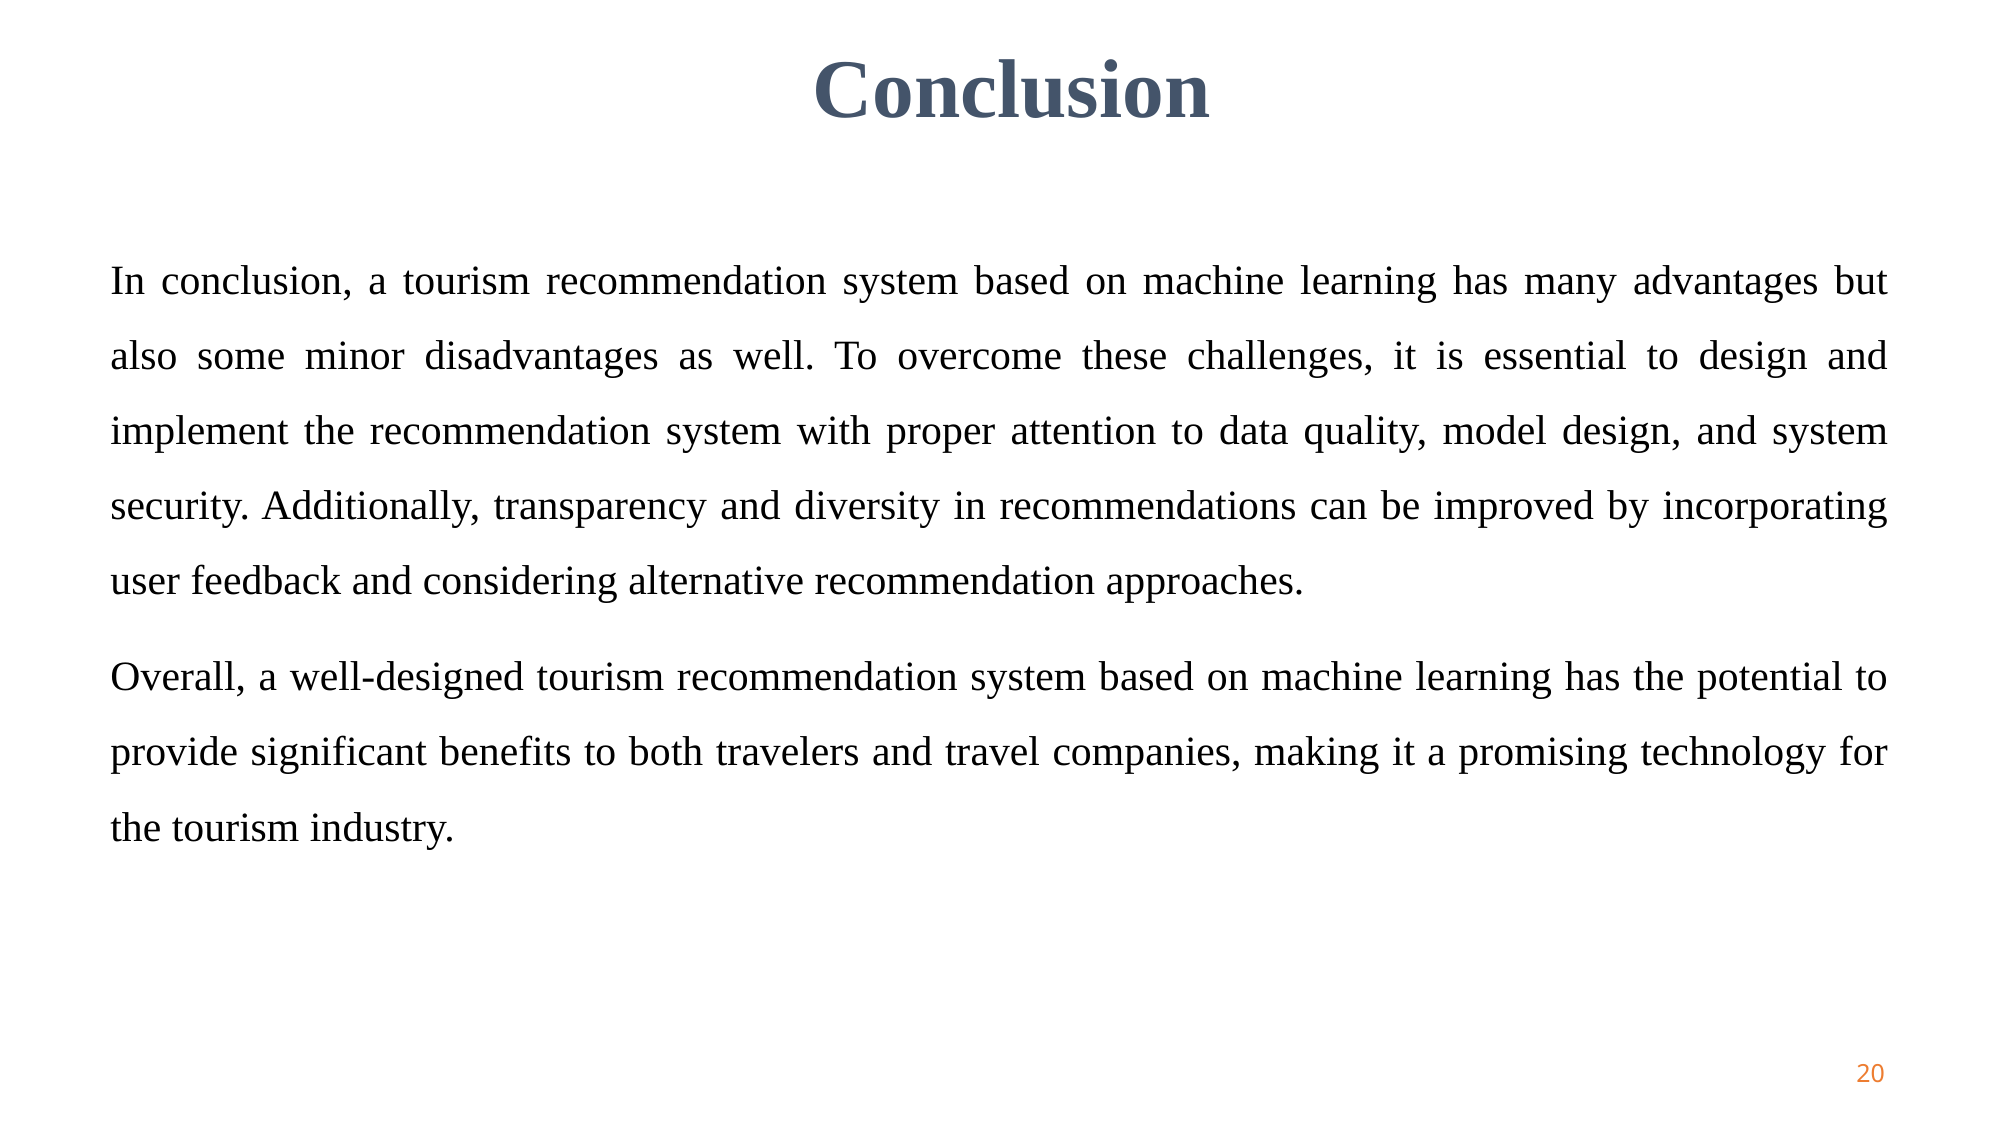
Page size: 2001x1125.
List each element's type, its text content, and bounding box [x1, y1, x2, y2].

text_box 20 [1841, 1049, 1950, 1099]
text_box Conclusion [95, 33, 1929, 149]
list In conclusion, a tourism recommendation system based on machine learning has many advantages but also some minor disadvantages as well. To overcome these challenges, it is essential to design and implement the recommendation system with proper attention to data quality, model design, and system security. Additionally, transparency and diversity in recommendations can be improved by incorporating user feedback and considering alternative recommendation approaches. Overall, a well-designed tourism recommendation system based on machine learning has the potential to provide significant benefits to both travelers and travel companies, making it a promising technology for the tourism industry. [95, 220, 1905, 975]
